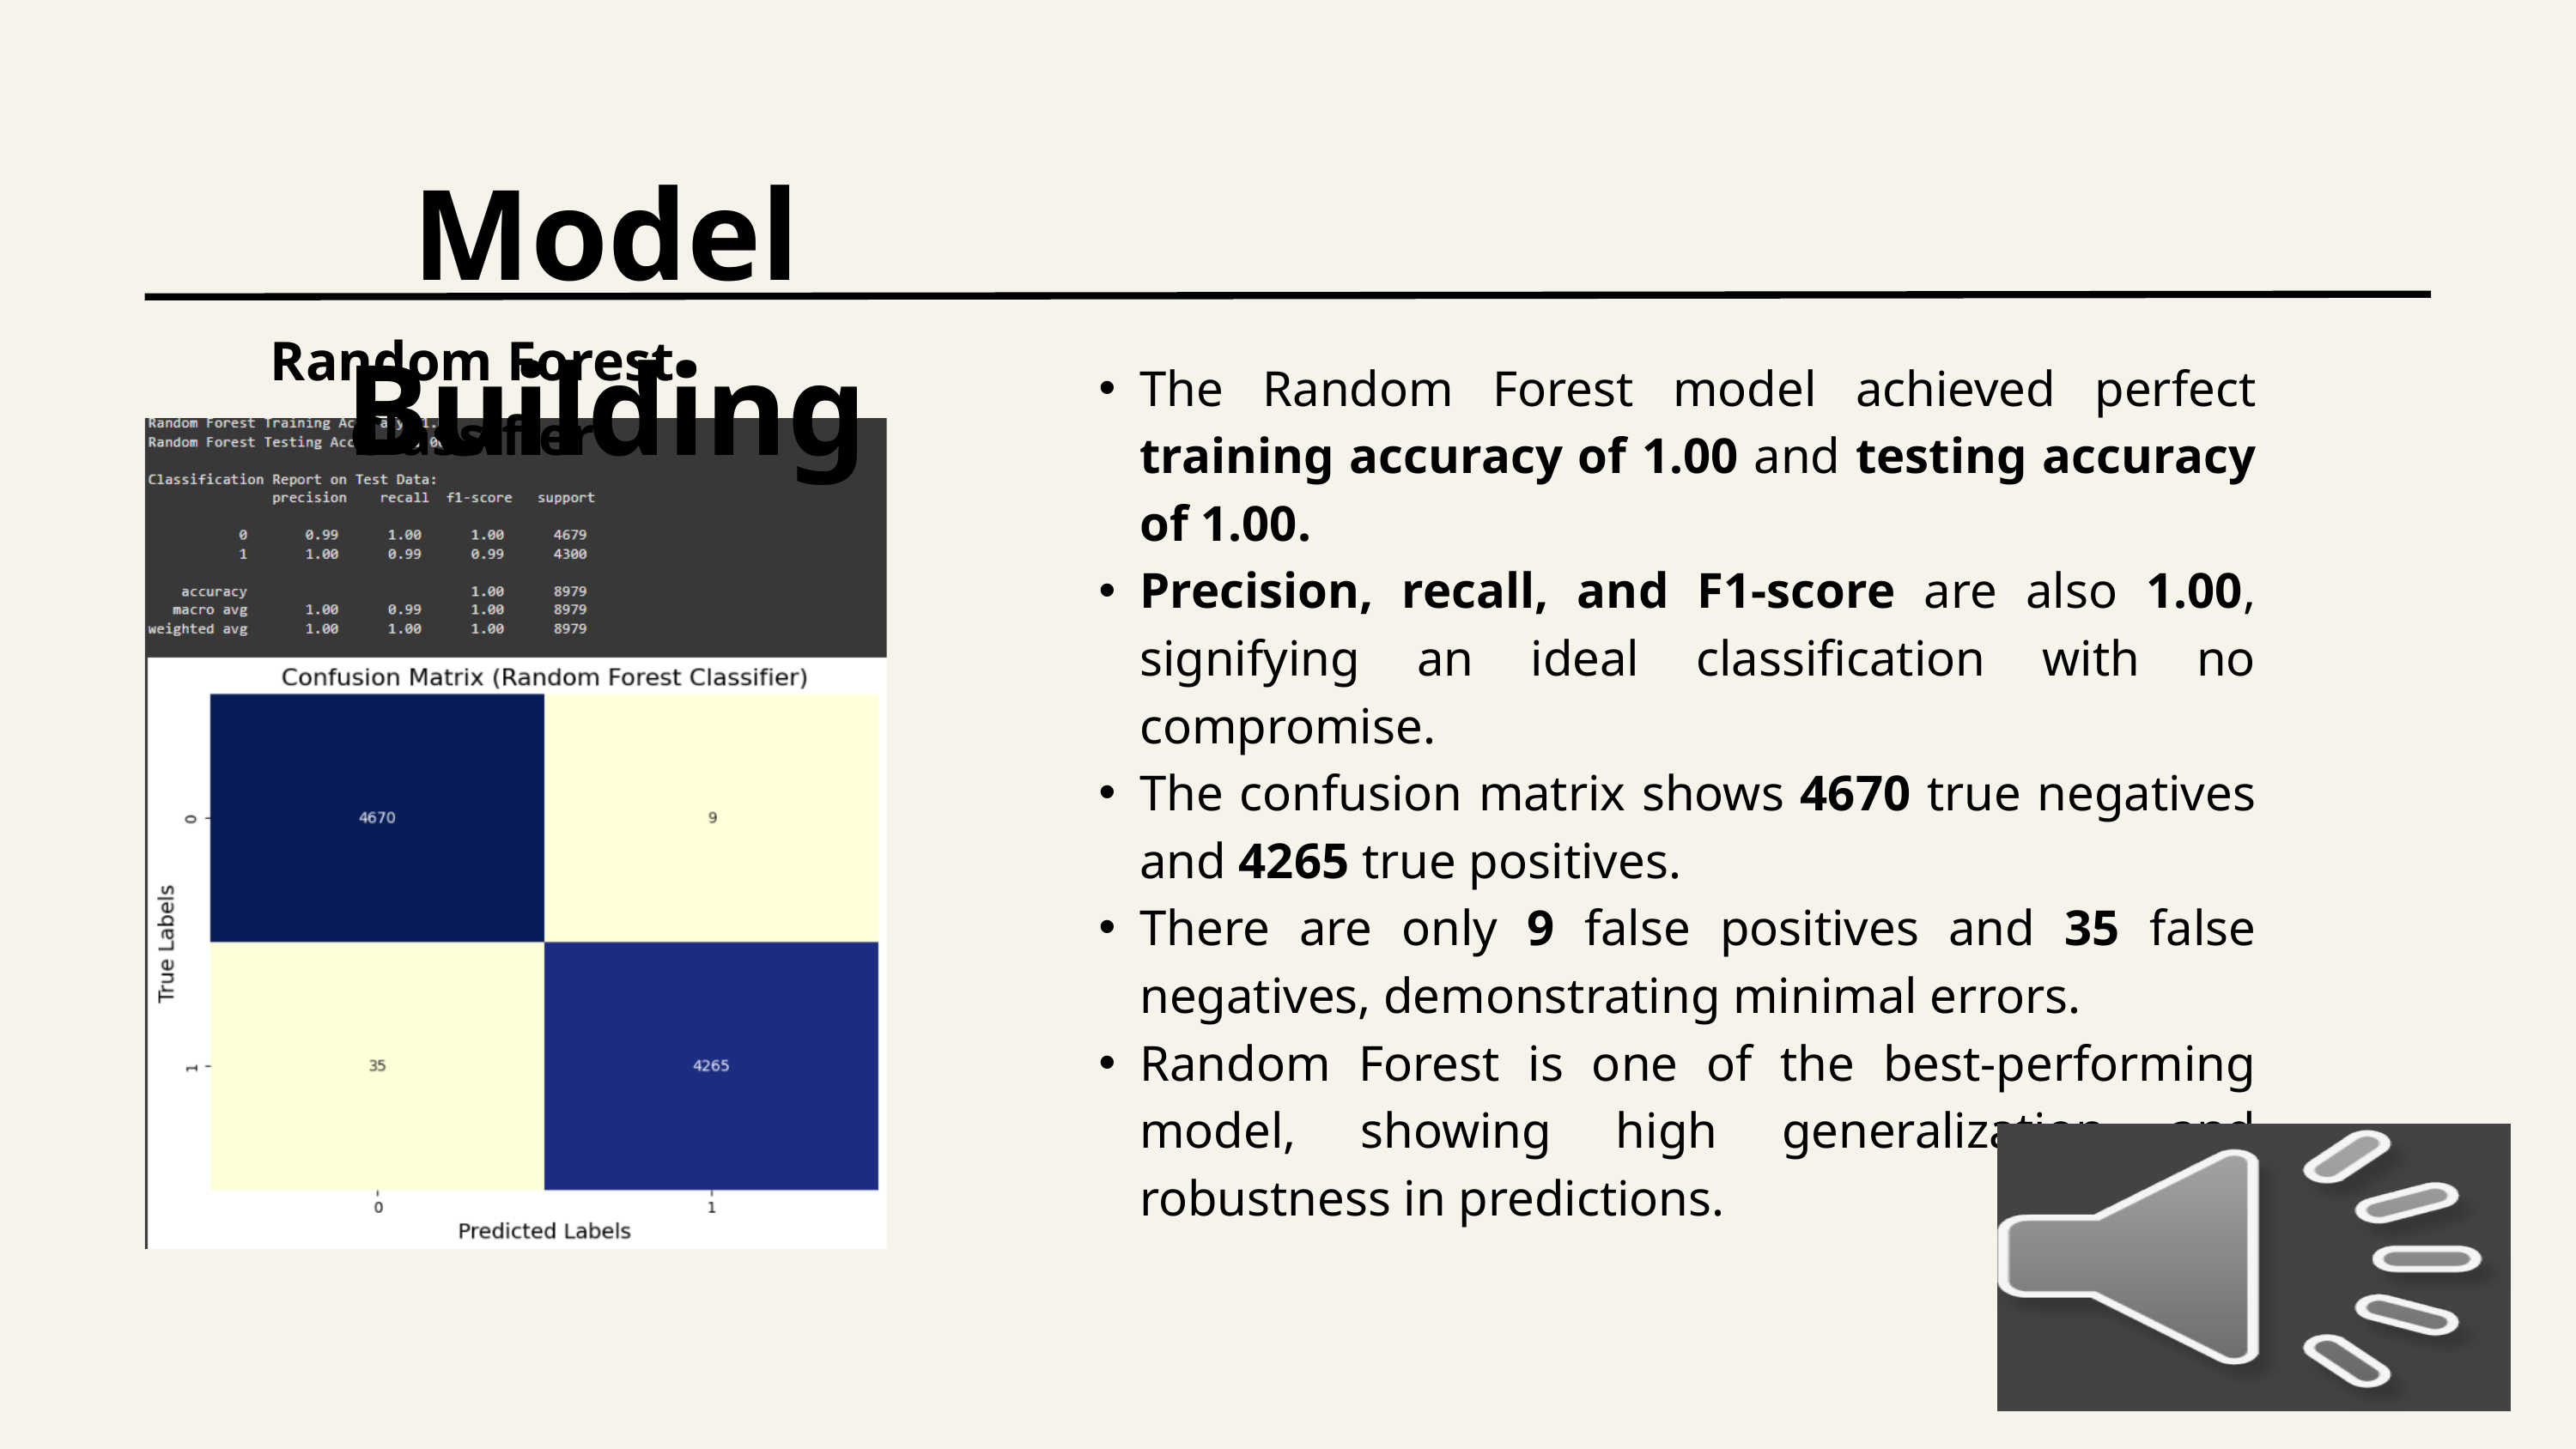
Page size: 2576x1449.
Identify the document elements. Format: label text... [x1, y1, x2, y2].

text_box [144, 418, 887, 1249]
picture [1996, 1122, 2512, 1413]
text_box Random Forest Classifier [144, 316, 801, 467]
text_box The Random Forest model achieved perfect training accuracy of 1.00 and testing accuracy of 1.00. Precision, recall, and F1-score are also 1.00, signifying an ideal classification with no compromise. The confusion matrix shows 4670 true negatives and 4265 true positives. There are only 9 false positives and 35 false negatives, demonstrating minimal errors. Random Forest is one of the best-performing model, showing high generalization and robustness in predictions. [1057, 348, 2257, 1294]
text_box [144, 144, 2432, 300]
